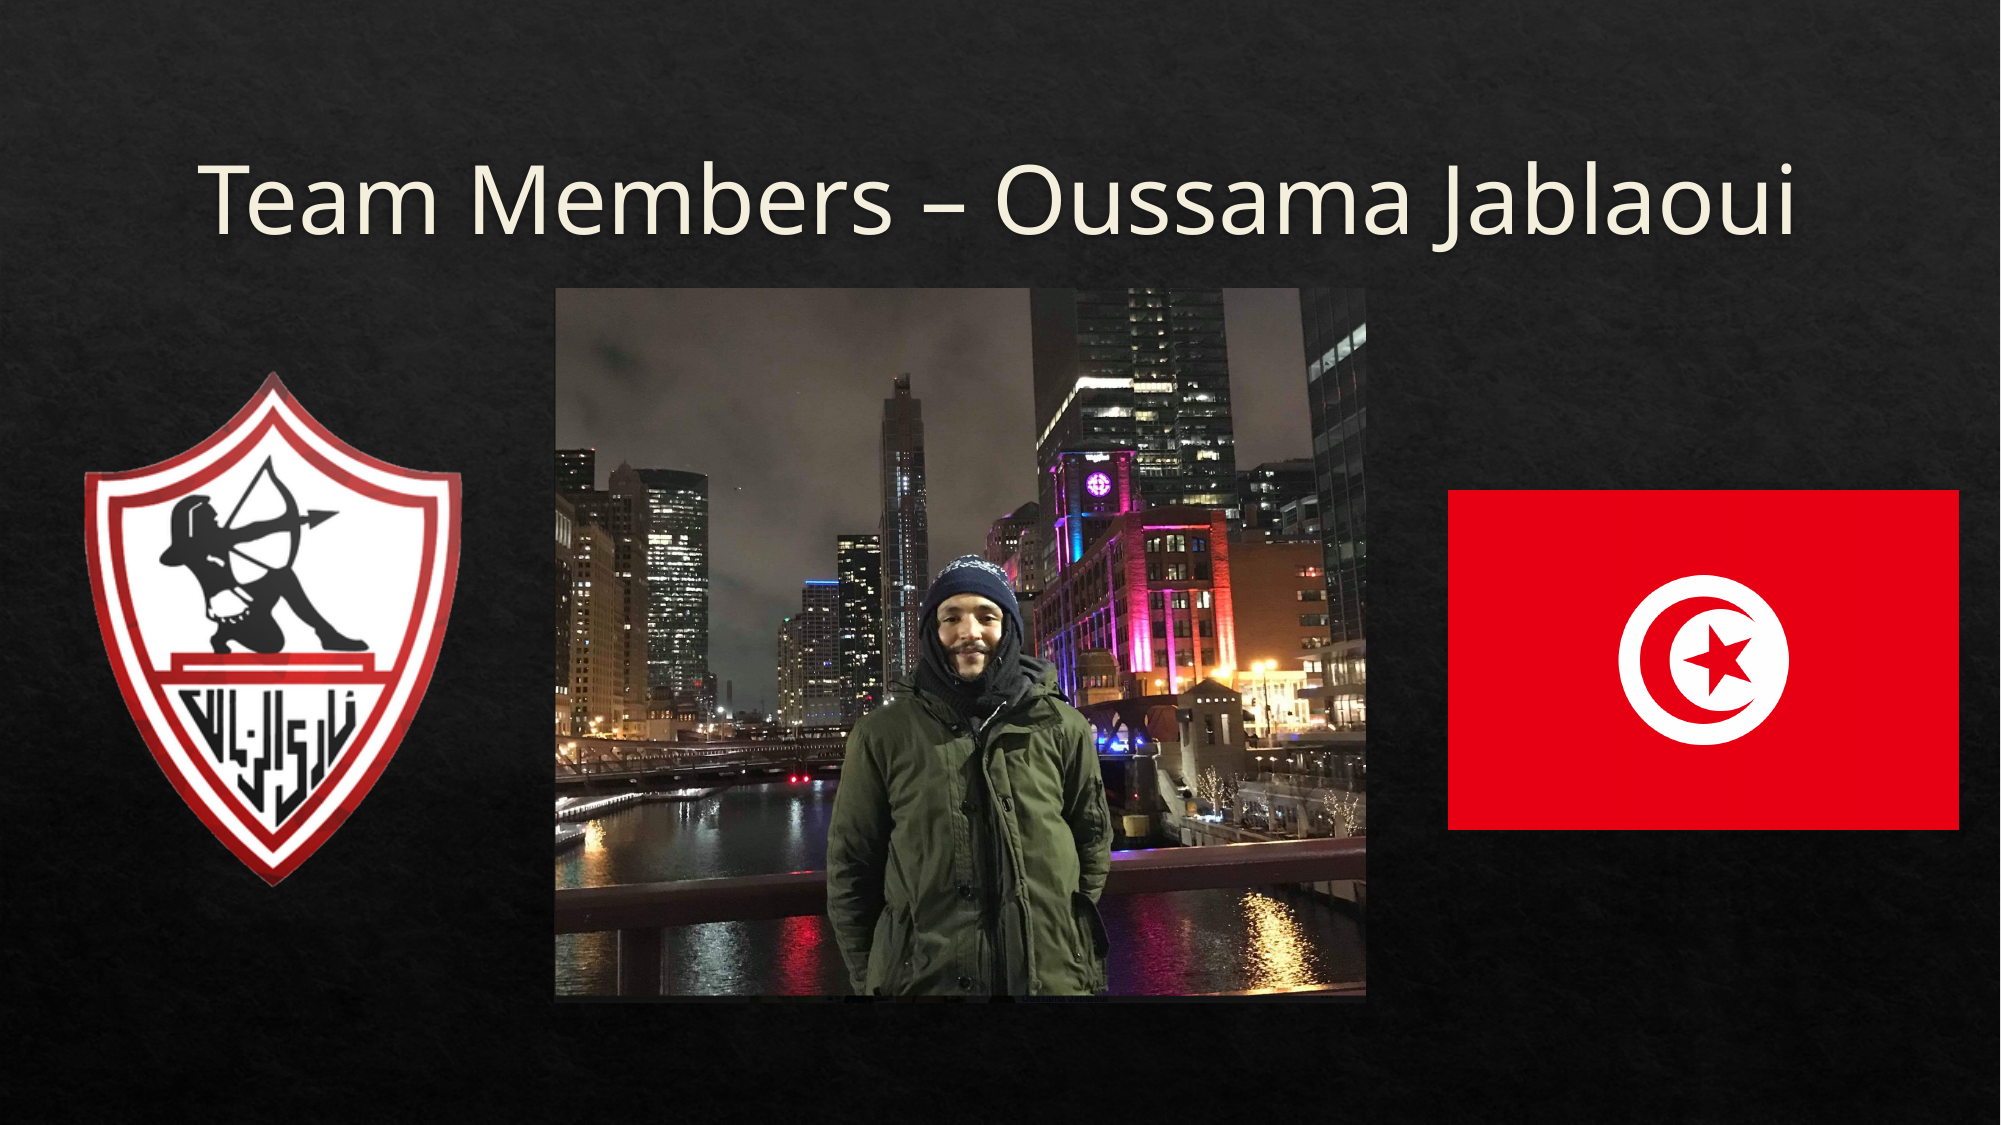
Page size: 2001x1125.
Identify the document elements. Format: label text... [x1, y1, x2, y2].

picture [554, 288, 1366, 1003]
title Team Members – Oussama Jablaoui [149, 99, 1849, 307]
picture [53, 348, 487, 910]
picture [1448, 490, 1959, 831]
